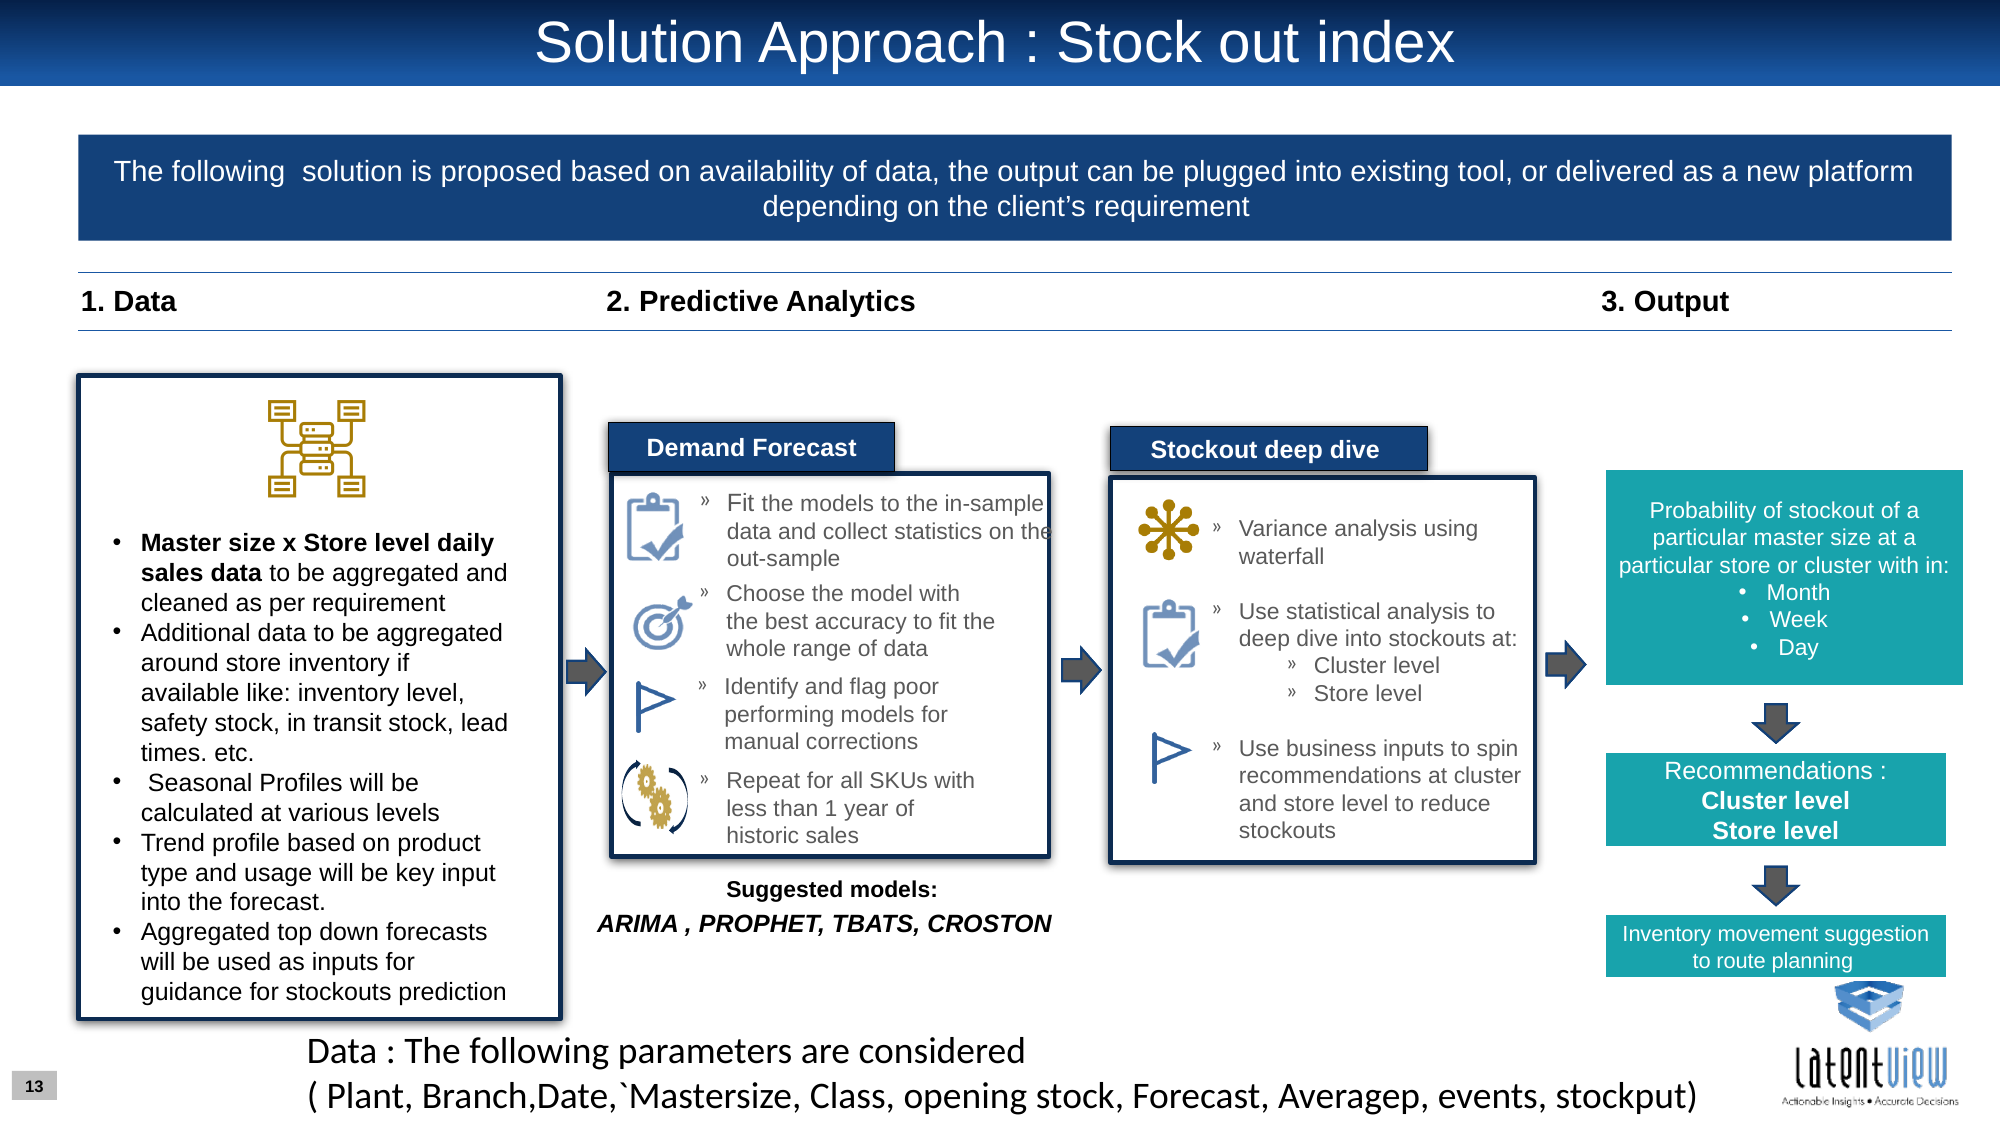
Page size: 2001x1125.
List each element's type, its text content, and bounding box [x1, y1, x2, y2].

picture [1132, 493, 1205, 566]
text_box [566, 647, 607, 697]
text_box Fit the models to the in-sample data and collect statistics on the out-sample [683, 479, 1076, 579]
text_box Suggested models: [711, 866, 991, 909]
text_box [1751, 865, 1801, 907]
text_box Recommendations : Cluster level Store level [1602, 750, 1949, 849]
text_box Demand Forecast [608, 422, 895, 472]
picture [611, 489, 695, 565]
text_box 1. Data [66, 274, 595, 325]
text_box [611, 565, 1050, 857]
text_box Probability of stockout of a particular master size at a particular store or cluster with in: Month Week Day [1602, 467, 1967, 688]
text_box Stockout deep dive [1110, 426, 1428, 471]
picture [621, 593, 695, 661]
text_box Repeat for all SKUs with less than 1 year of historic sales [683, 758, 992, 856]
text_box [78, 375, 561, 1020]
text_box [1545, 639, 1587, 690]
text_box The following solution is proposed based on availability of data, the output can be plugged into existing tool, or delivered as a new platform depending on the client’s requirement [77, 134, 1953, 242]
picture [625, 681, 682, 733]
text_box [1751, 703, 1801, 744]
title Solution Approach : Stock out index [98, 9, 1894, 77]
text_box [897, 473, 1050, 479]
text_box 2. Predictive Analytics [595, 275, 1031, 325]
text_box [611, 481, 683, 489]
text_box Identify and flag poor performing models for manual corrections [681, 664, 989, 758]
text_box Choose the model with the best accuracy to fit the whole range of data [683, 571, 1013, 669]
text_box Master size x Store level daily sales data to be aggregated and cleaned as per requirement Additional data to be aggregated around store inventory if available like: inventory level, safety stock, in transit stock, lead times. etc. Seasonal Profiles will be calculated at various levels Trend profile based on product type and usage will be key input into the forecast. Aggregated top down forecasts will be used as inputs for guidance for stockouts prediction [98, 519, 527, 1014]
text_box Variance analysis using waterfall Use statistical analysis to deep dive into stockouts at: Cluster level Store level Use business inputs to spin recommendations at cluster and store level to reduce stockouts [1196, 506, 1558, 879]
picture [1754, 959, 1988, 1125]
text_box [1110, 477, 1535, 863]
text_box [1061, 645, 1102, 695]
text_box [621, 758, 688, 836]
text_box Inventory movement suggestion to route planning [1602, 912, 1949, 981]
text_box ARIMA , PROPHET, TBATS, CROSTON [582, 900, 1093, 945]
text_box Data : The following parameters are considered ( Plant, Branch,Date,`Mastersize, Class, opening stock, Forecast, Averagep, events, stockput) [292, 1018, 1754, 1124]
picture [1141, 732, 1198, 784]
picture [266, 398, 367, 499]
picture [1126, 596, 1211, 672]
text_box 3. Output [1586, 275, 1853, 325]
